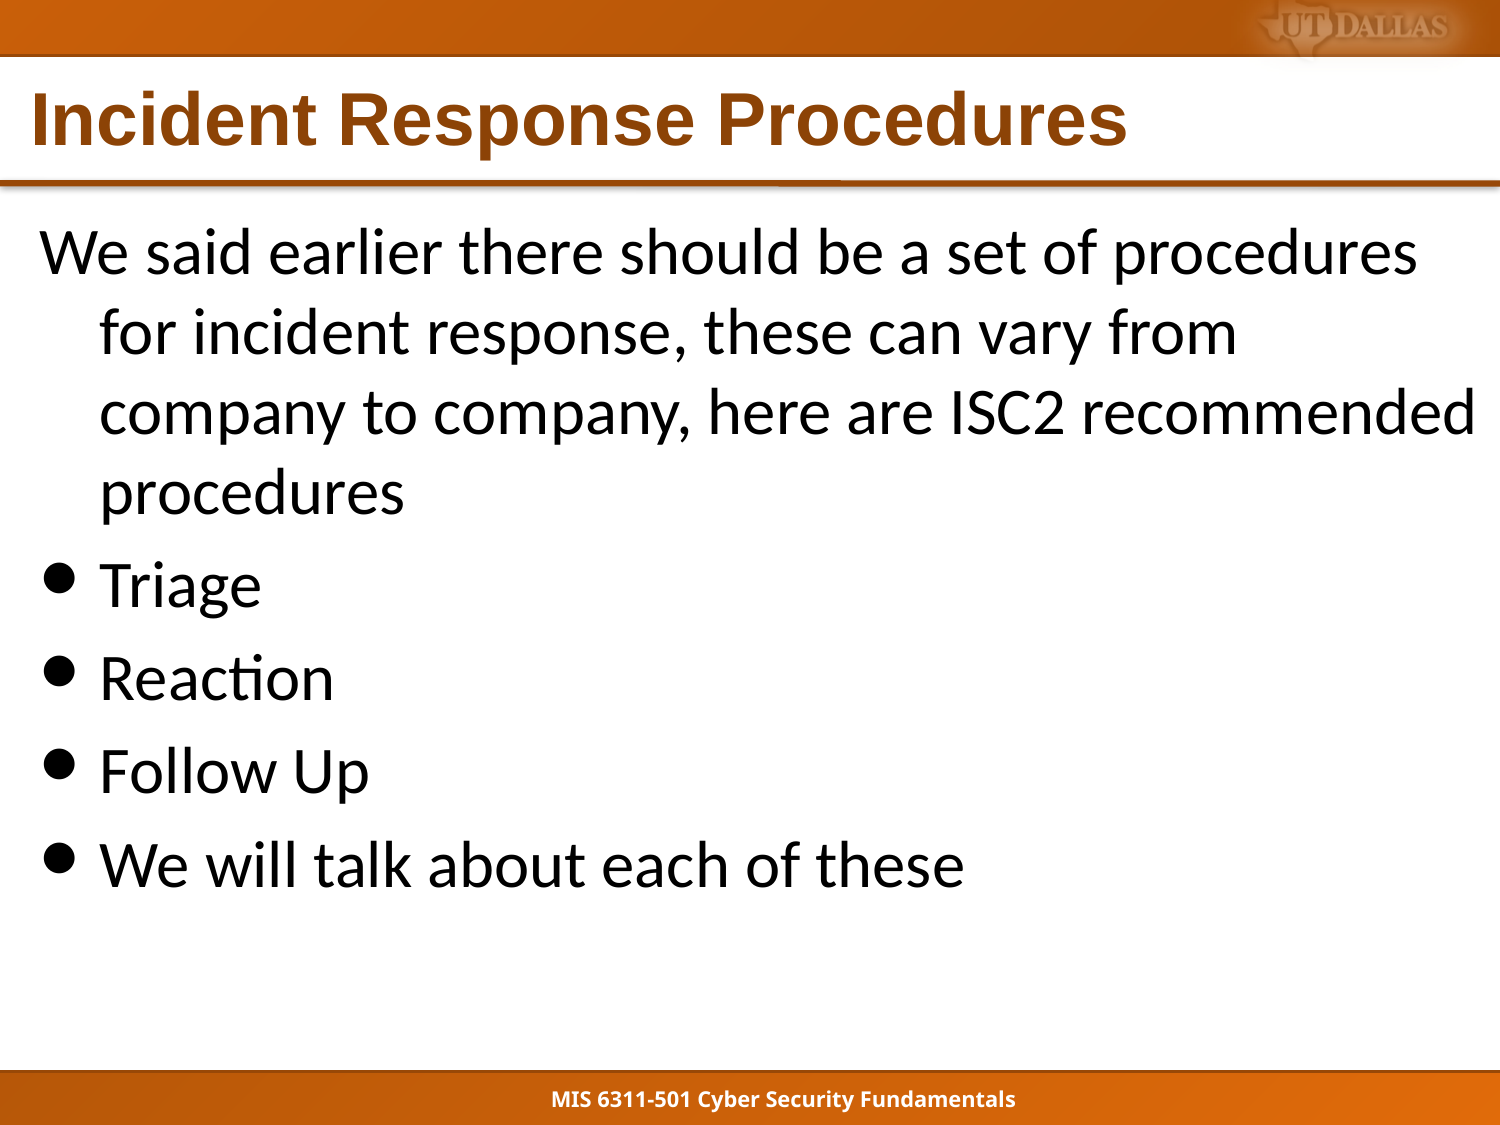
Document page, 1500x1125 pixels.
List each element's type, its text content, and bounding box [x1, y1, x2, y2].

list We said earlier there should be a set of procedures for incident response, these can vary from company to company, here are ISC2 recommended procedures Triage Reaction Follow Up We will talk about each of these [24, 199, 1500, 1077]
picture [1218, 0, 1500, 64]
title Incident Response Procedures [0, 64, 1500, 178]
